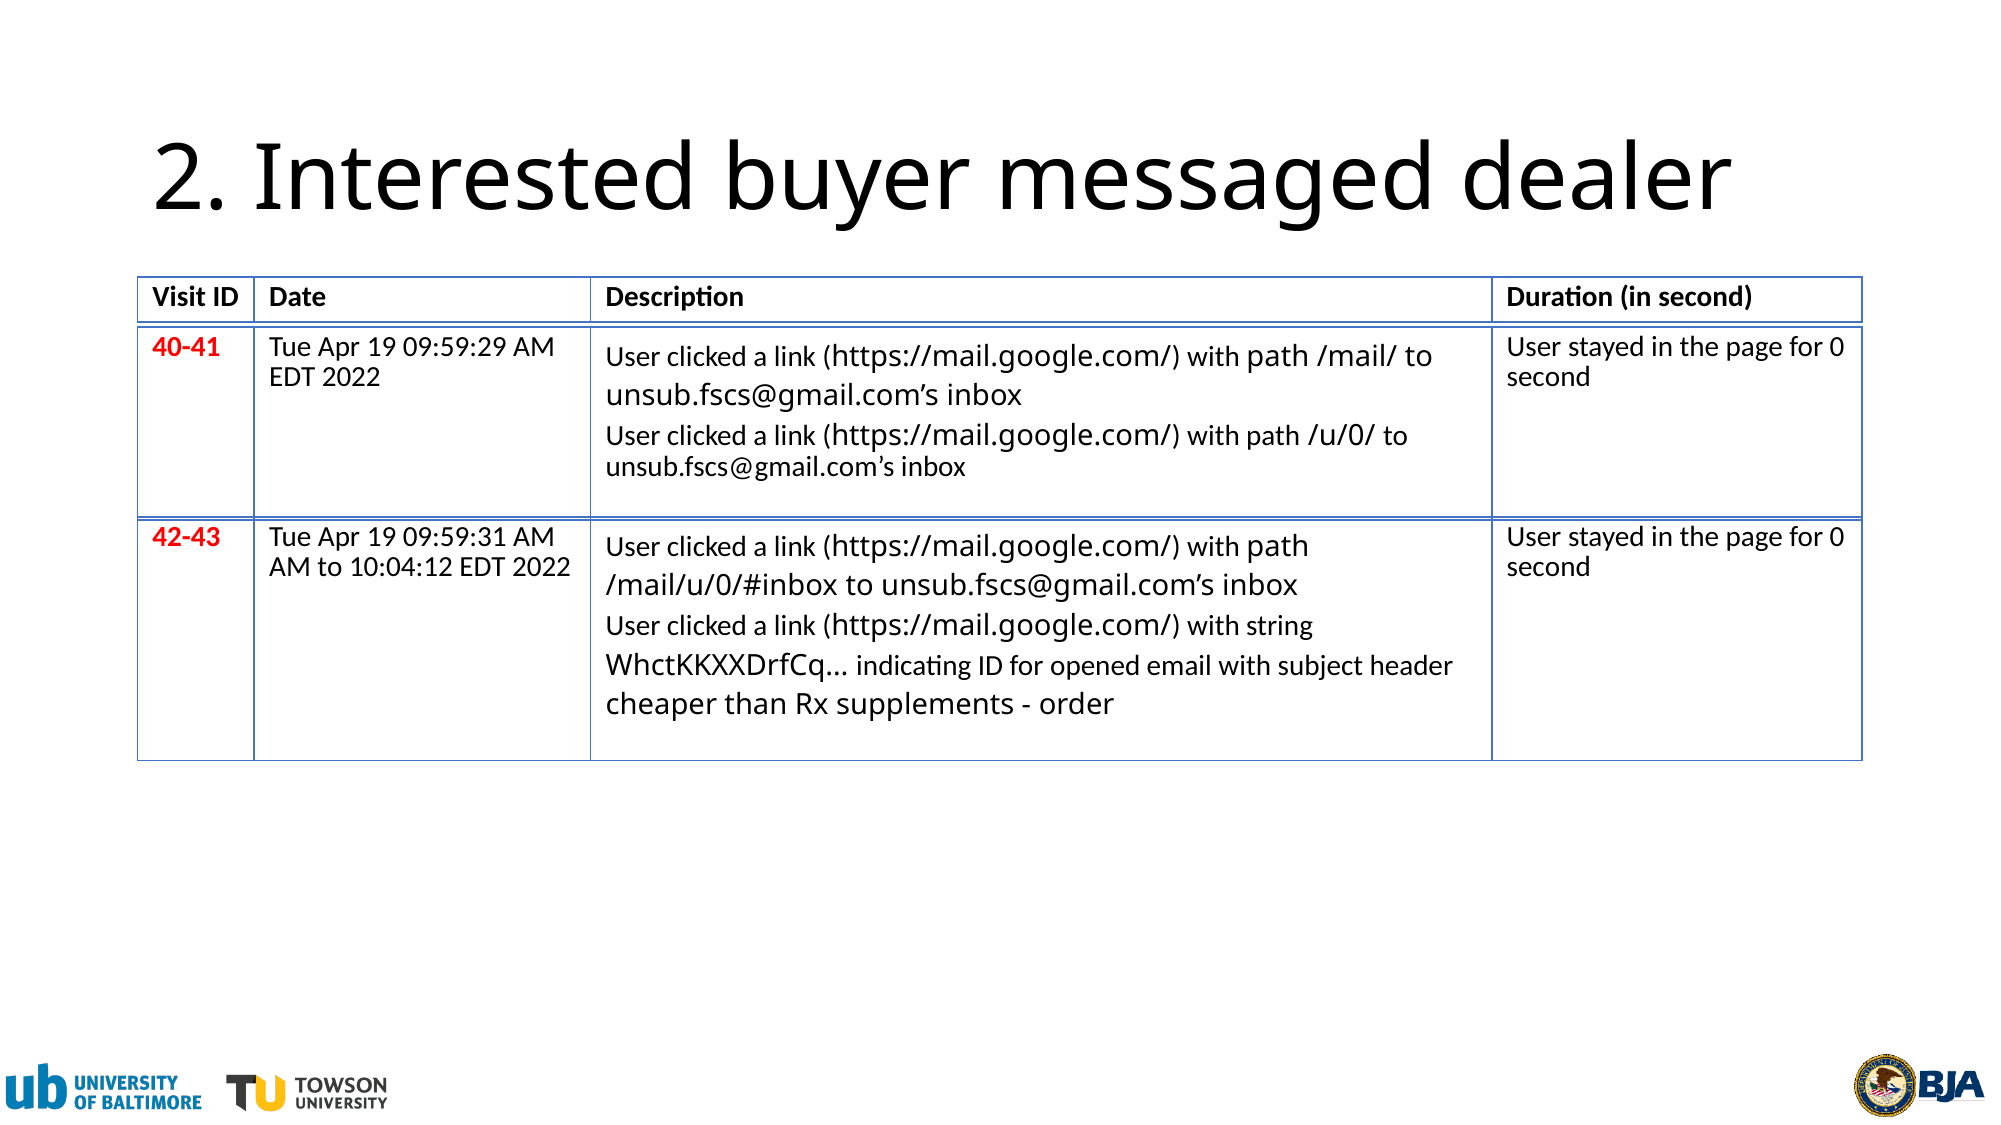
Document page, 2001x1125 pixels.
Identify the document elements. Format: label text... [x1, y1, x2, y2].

table_header User stayed in the page for 0 second [1493, 328, 1861, 516]
title 2. Interested buyer messaged dealer [137, 59, 1863, 276]
table_header User clicked a link (https://mail.google.com/) with path /mail/u/0/#inbox to unsub.fscs@gmail.com’s inbox User clicked a link (https://mail.google.com/) with string WhctKKXXDrfCq… indicating ID for opened email with subject header cheaper than Rx supplements - order [591, 518, 1491, 760]
table_header User clicked a link (https://mail.google.com/) with path /mail/ to unsub.fscs@gmail.com’s inbox User clicked a link (https://mail.google.com/) with path /u/0/ to unsub.fscs@gmail.com’s inbox [591, 328, 1491, 516]
table_header Tue Apr 19 09:59:29 AM EDT 2022 [255, 328, 590, 516]
picture [0, 1031, 407, 1125]
table_header Date [255, 278, 590, 321]
table_header Description [591, 278, 1491, 321]
table_header 40-41 [138, 328, 253, 516]
picture [1854, 1054, 1986, 1117]
table_header Visit ID [138, 278, 253, 321]
table_header 42-43 [138, 518, 253, 760]
table_header Duration (in second) [1493, 278, 1861, 321]
table_header User stayed in the page for 0 second [1493, 518, 1861, 760]
table_header Tue Apr 19 09:59:31 AM AM to 10:04:12 EDT 2022 [255, 518, 590, 760]
